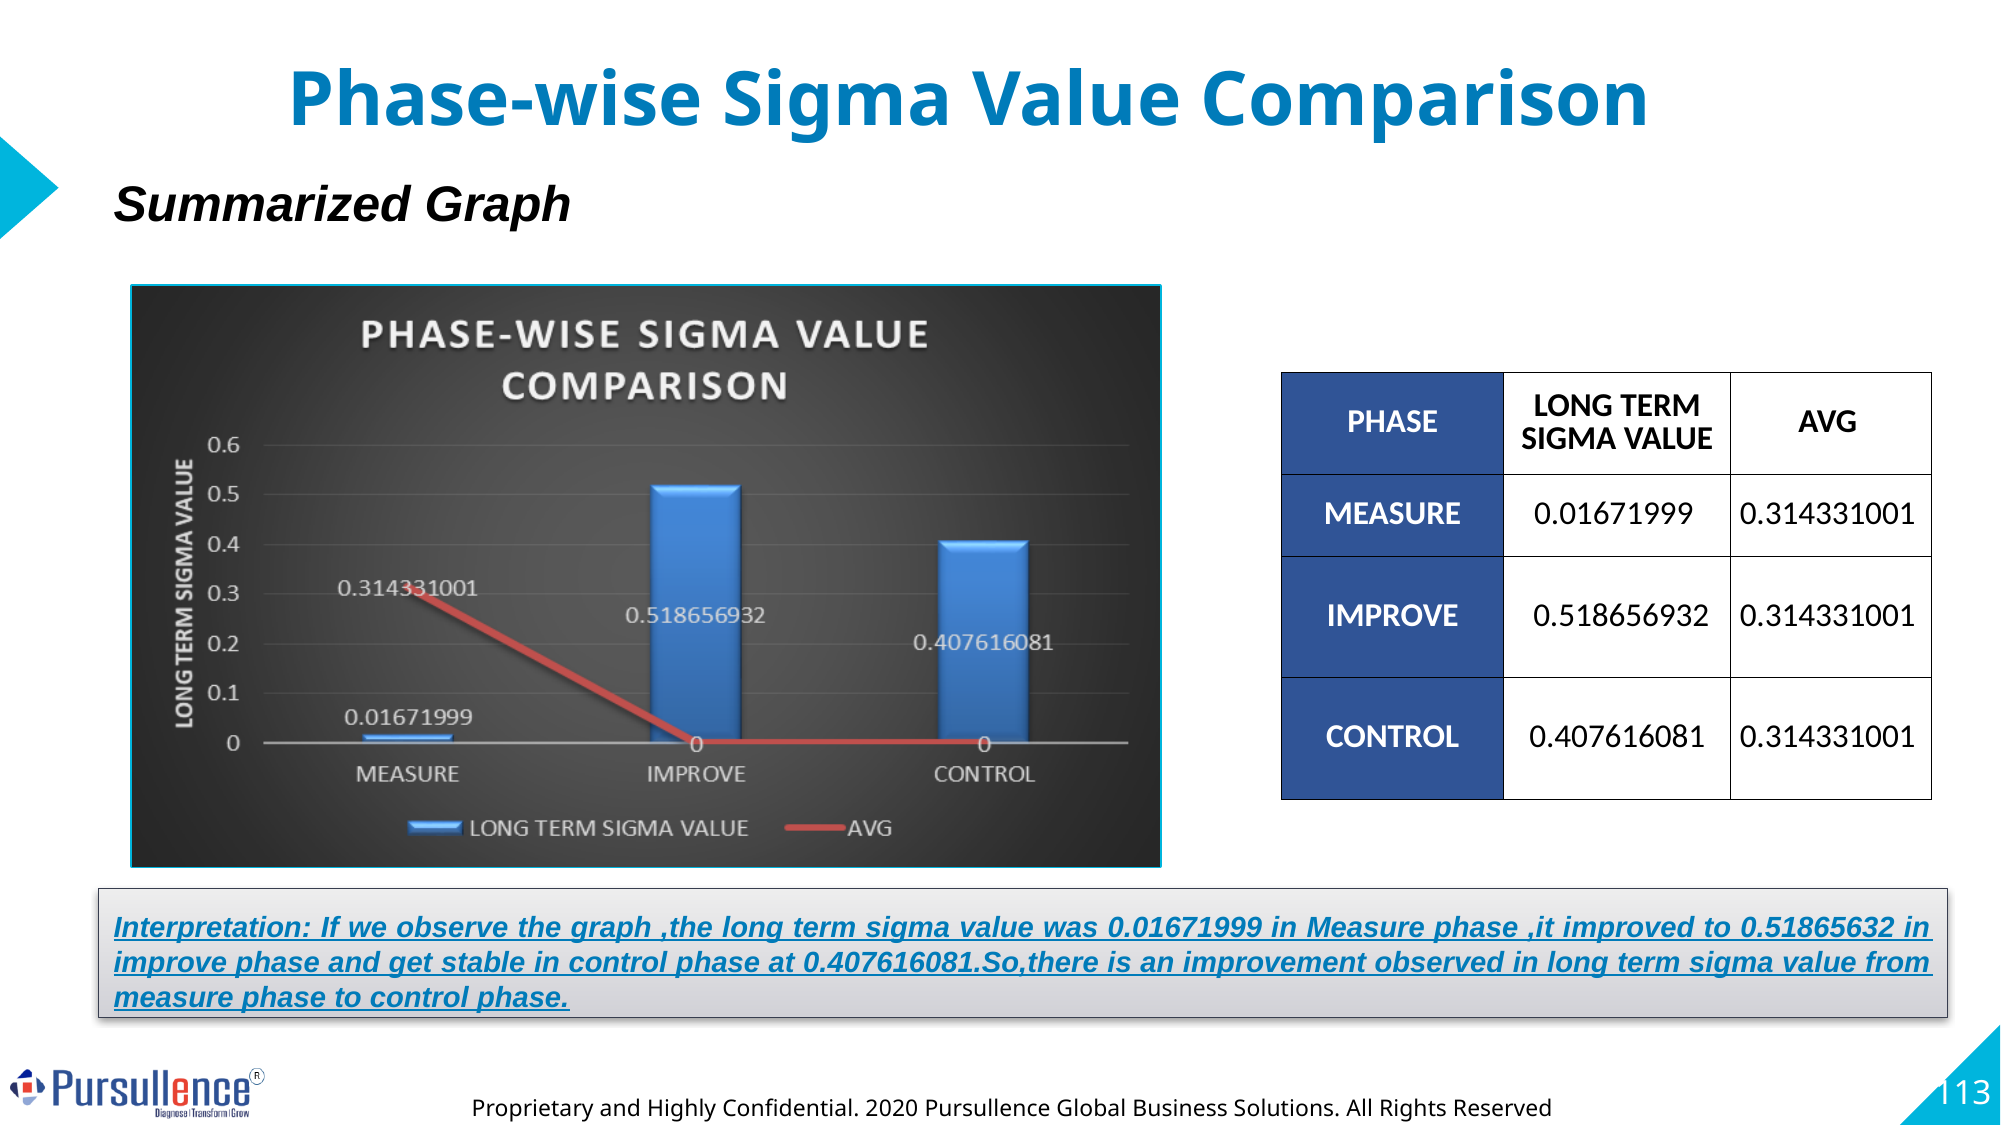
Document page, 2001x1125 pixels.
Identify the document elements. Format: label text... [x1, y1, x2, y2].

text_box Interpretation: If we observe the graph ,the long term sigma value was 0.01671999 in Measure phase ,it improved to 0.51865632 in improve phase and get stable in control phase at 0.407616081.So,there is an improvement observed in long term sigma value from measure phase to control phase. [98, 901, 1948, 1021]
table_cell 0.407616081 [1504, 678, 1730, 799]
table_cell CONTROL [1282, 678, 1503, 799]
table_cell IMPROVE [1282, 557, 1503, 677]
text_box [98, 888, 1948, 901]
table_cell 0.314331001 [1731, 678, 1931, 799]
table_cell 0.314331001 [1731, 557, 1931, 677]
picture [131, 285, 1160, 867]
table_cell 0.518656932 [1504, 557, 1730, 677]
table_cell 0.01671999 [1504, 475, 1730, 556]
slide_number 113 [1891, 1014, 1992, 1117]
text_box Summarized Graph [98, 164, 919, 240]
table_cell MEASURE [1282, 475, 1503, 556]
text_box Phase-wise Sigma Value Comparison [241, 5, 1698, 119]
table_header PHASE [1282, 373, 1503, 474]
text_box Proprietary and Highly Confidential. 2020 Pursullence Global Business Solutions. All Rights Reserved [456, 1085, 1734, 1125]
picture [0, 1061, 265, 1122]
table_header LONG TERM SIGMA VALUE [1504, 373, 1730, 474]
table_header AVG [1731, 373, 1931, 474]
table_cell 0.314331001 [1731, 475, 1931, 556]
